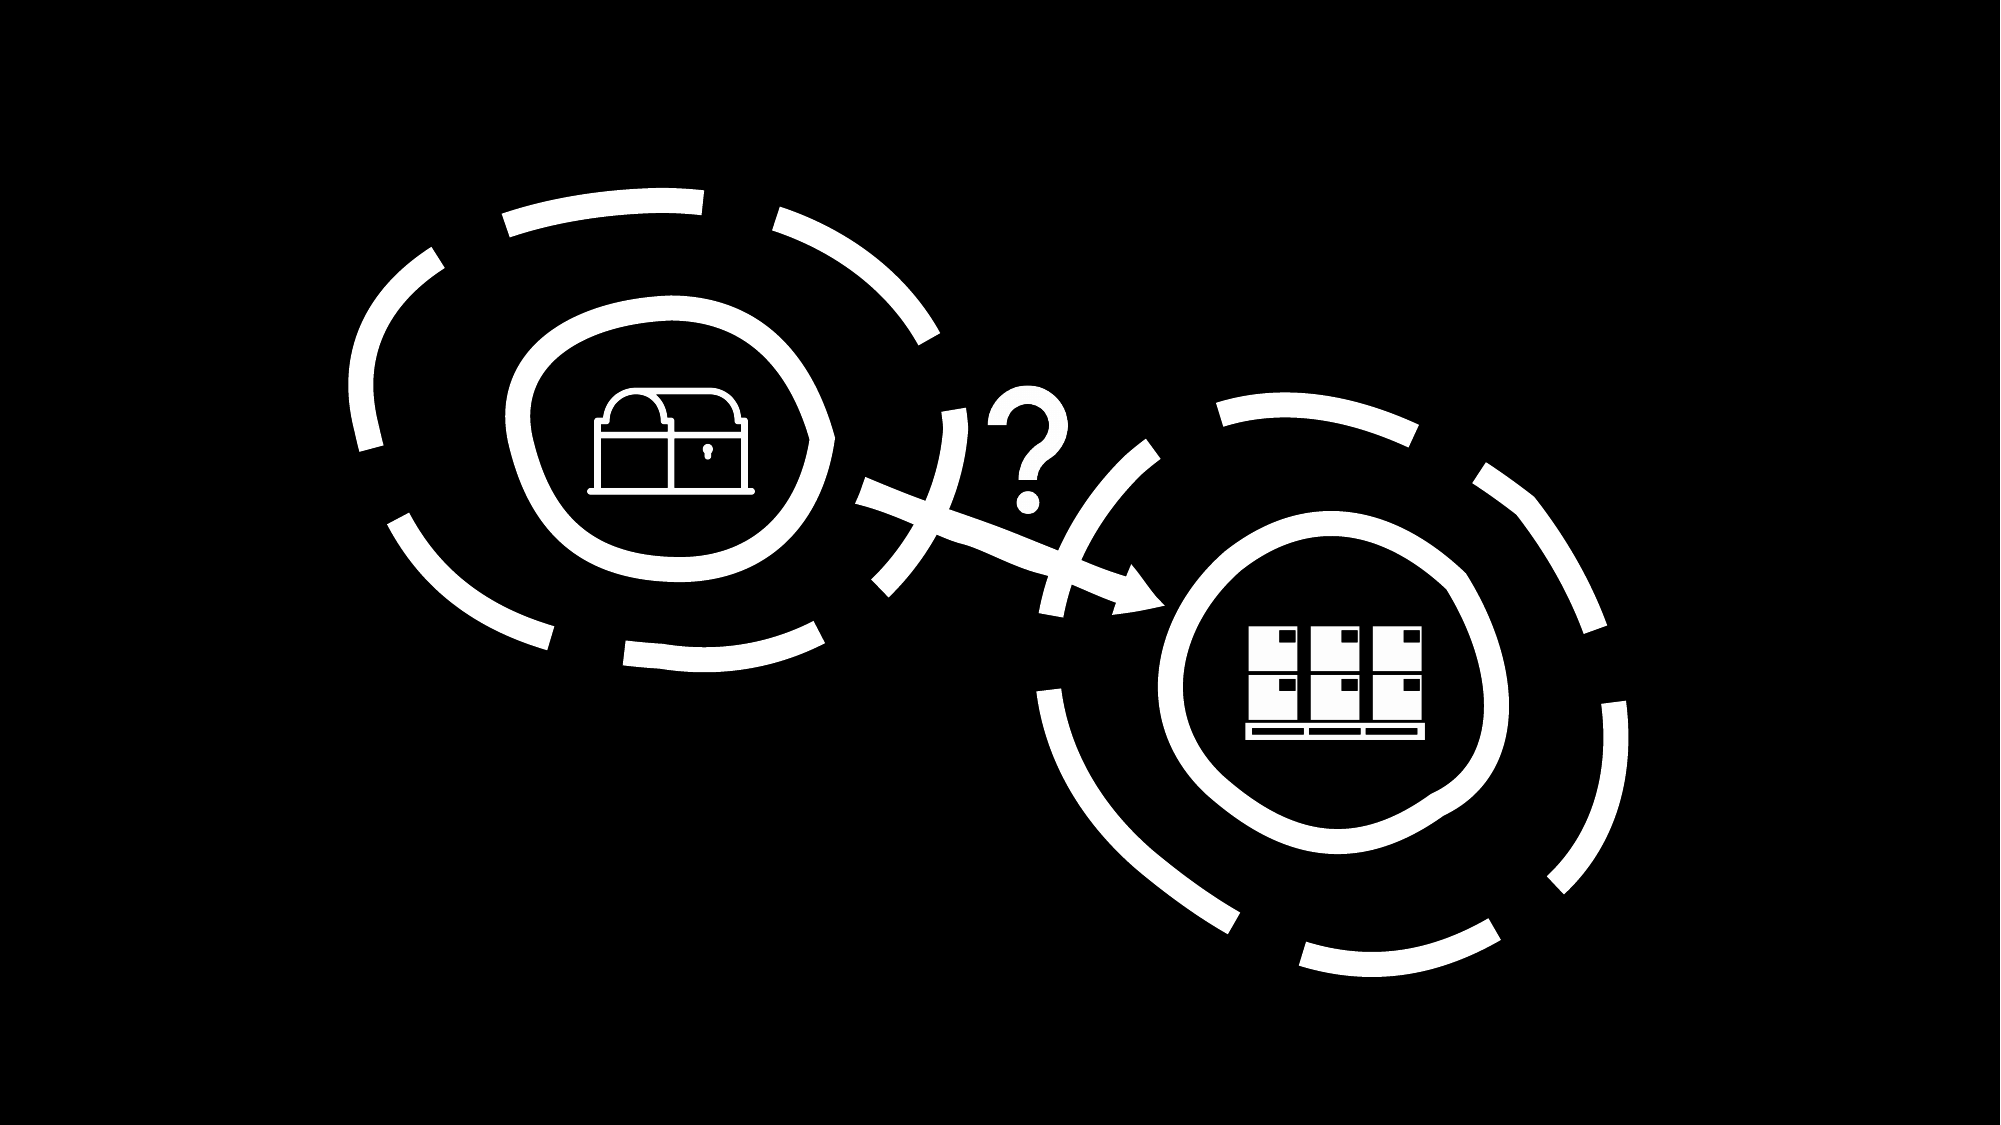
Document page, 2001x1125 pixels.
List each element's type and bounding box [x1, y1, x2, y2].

picture [587, 354, 755, 523]
text_box [516, 306, 824, 571]
text_box [857, 479, 1161, 613]
picture [1229, 577, 1441, 789]
picture [952, 374, 1103, 525]
text_box [359, 199, 952, 661]
text_box [1169, 522, 1498, 843]
text_box [1045, 403, 1617, 966]
